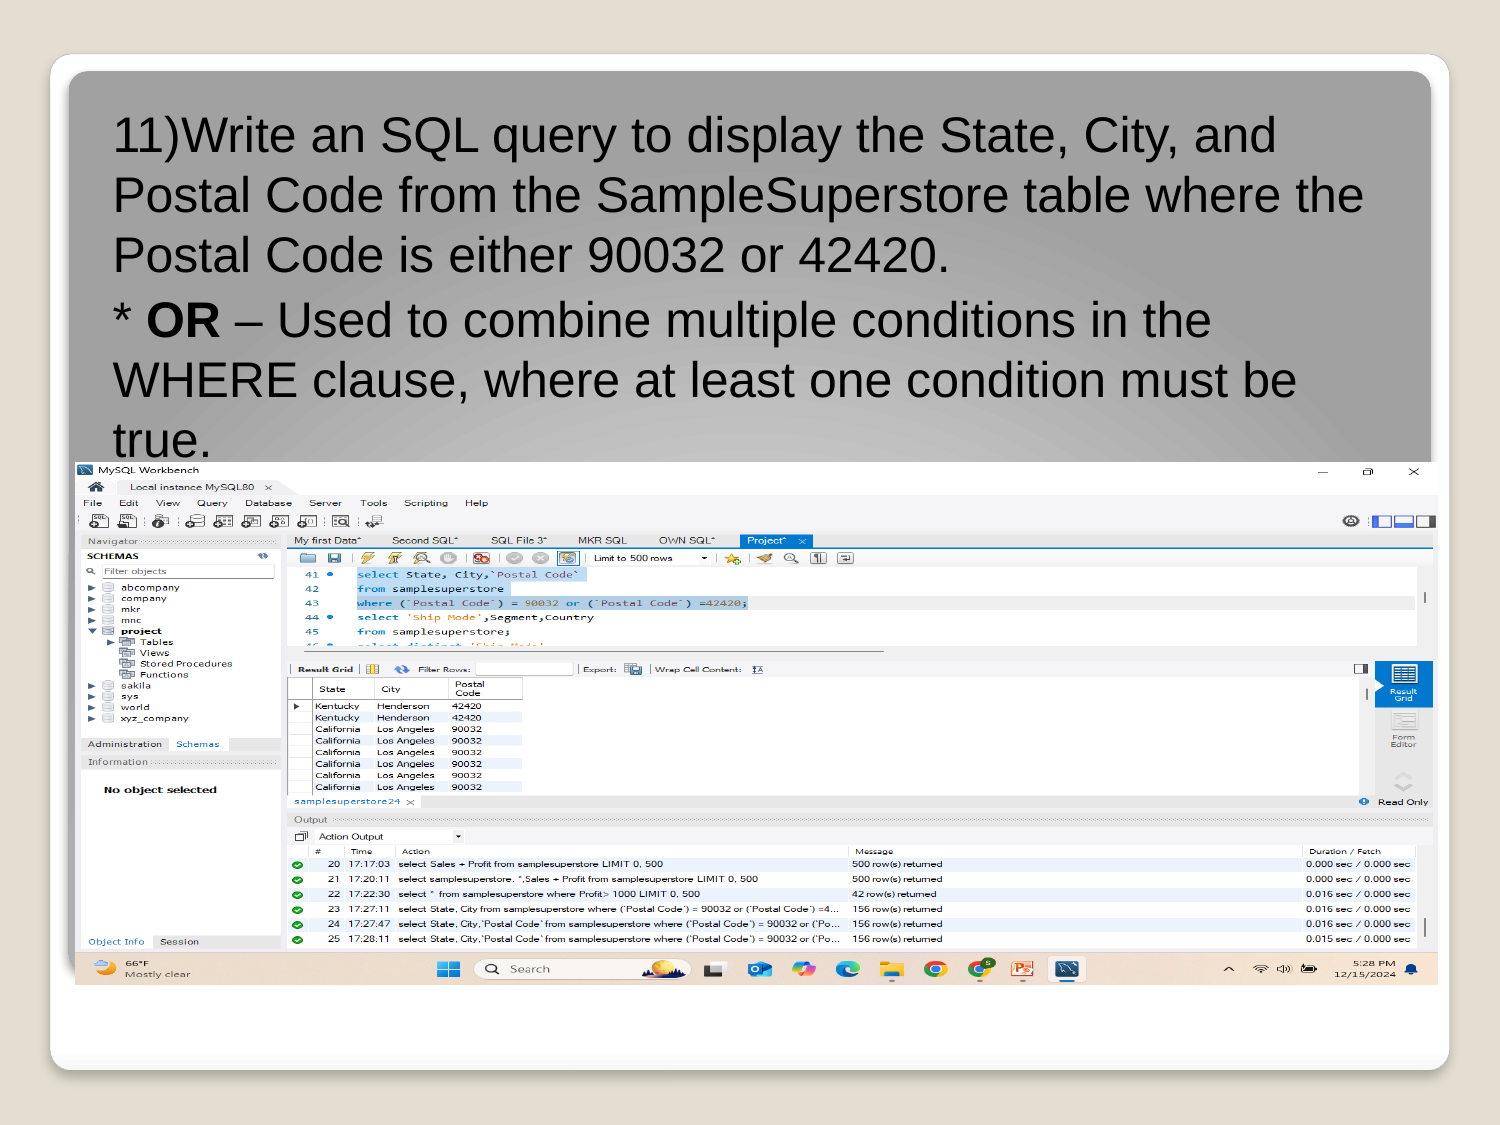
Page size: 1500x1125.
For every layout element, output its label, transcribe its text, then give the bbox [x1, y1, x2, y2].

picture [74, 462, 1438, 985]
list 11)Write an SQL query to display the State, City, and Postal Code from the SampleSuperstore table where the Postal Code is either 90032 or 42420. * OR – Used to combine multiple conditions in the WHERE clause, where at least one condition must be true. [82, 86, 1425, 461]
